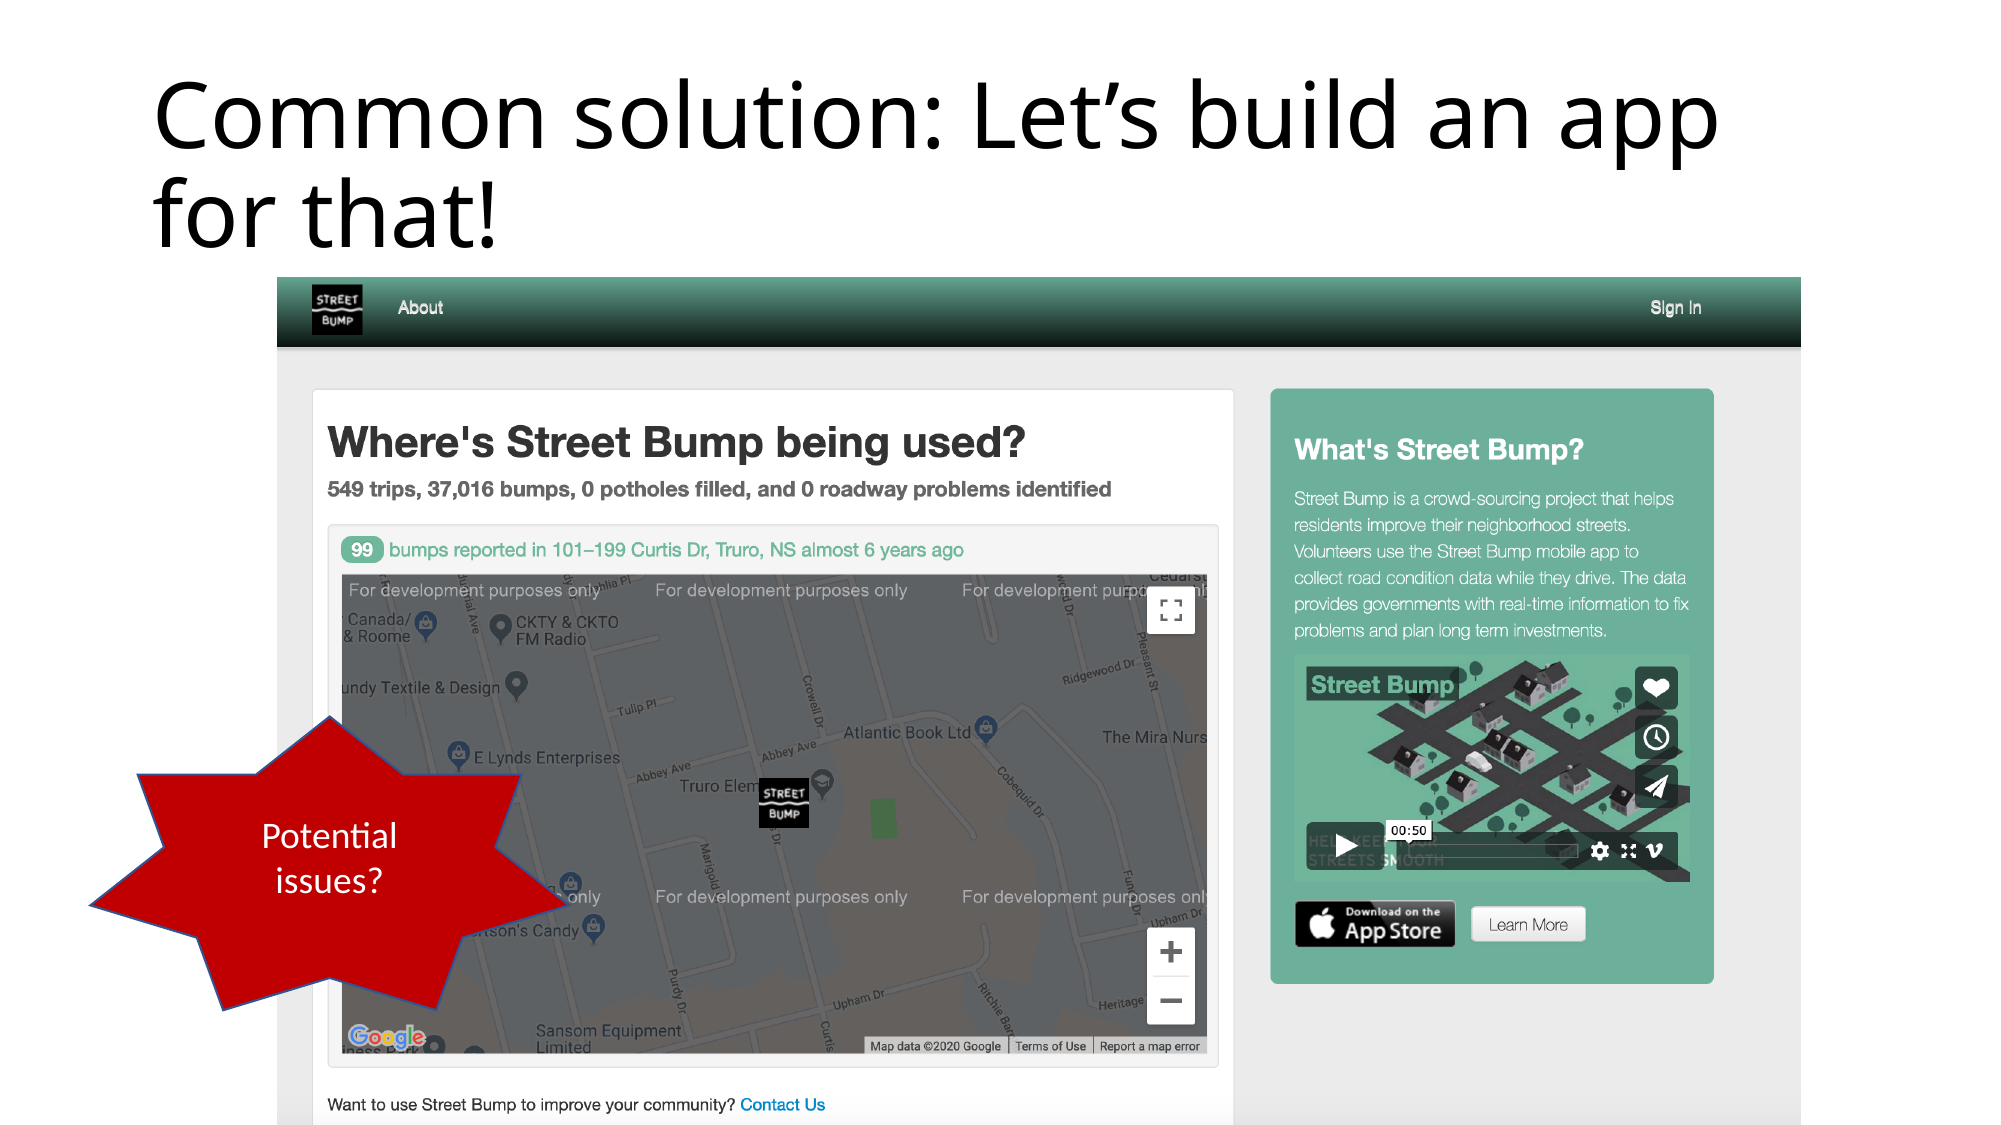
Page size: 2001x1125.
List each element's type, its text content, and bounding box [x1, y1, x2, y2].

picture [277, 277, 1801, 1125]
title Common solution: Let’s build an app for that! [137, 59, 1863, 278]
text_box Potential issues? [88, 756, 277, 1012]
